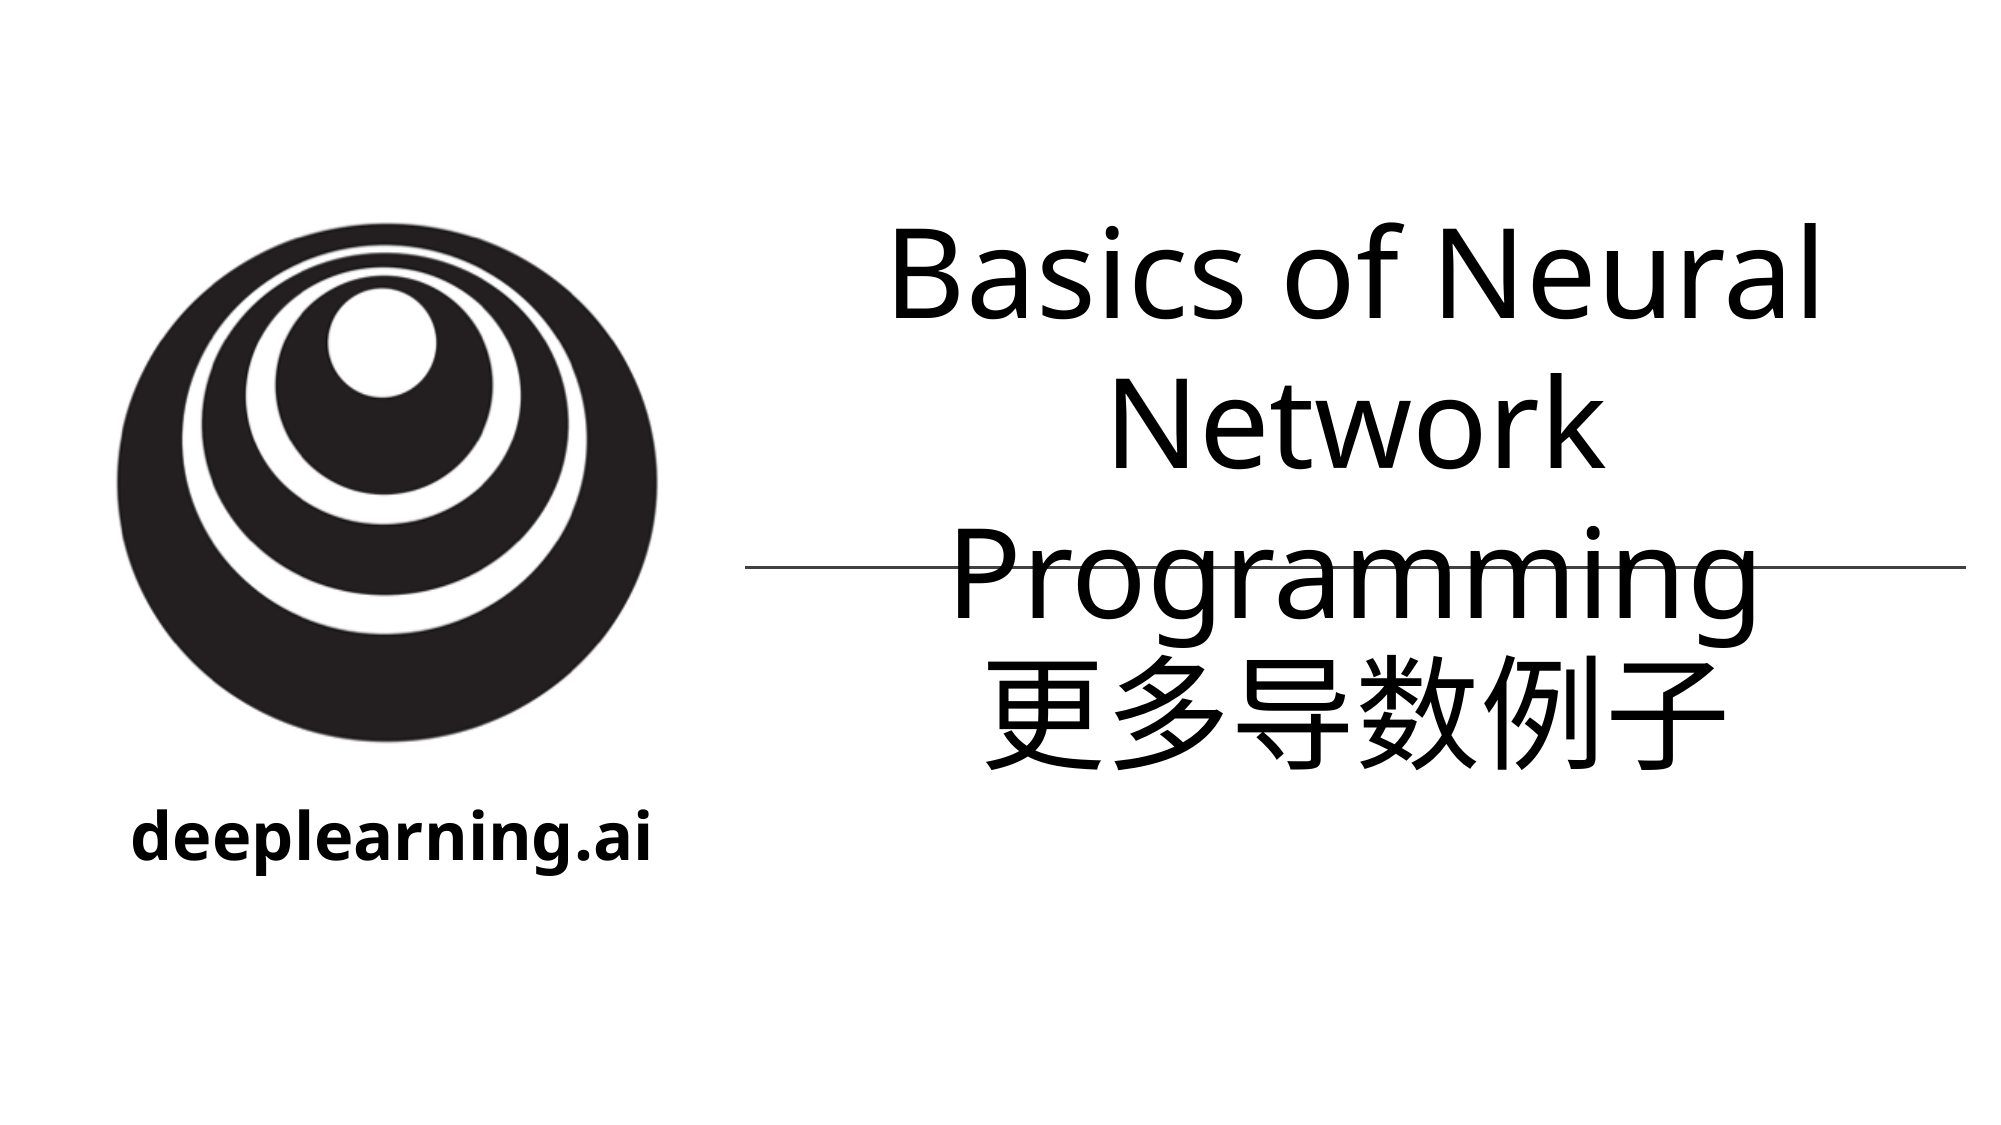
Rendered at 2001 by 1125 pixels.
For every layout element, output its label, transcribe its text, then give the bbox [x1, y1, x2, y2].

text_box 更多导数例子 [859, 628, 1853, 794]
text_box Basics of Neural Network Programming [759, 186, 1953, 567]
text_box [26, 186, 759, 883]
text_box Basics of Neural Network Programming [759, 568, 1953, 651]
